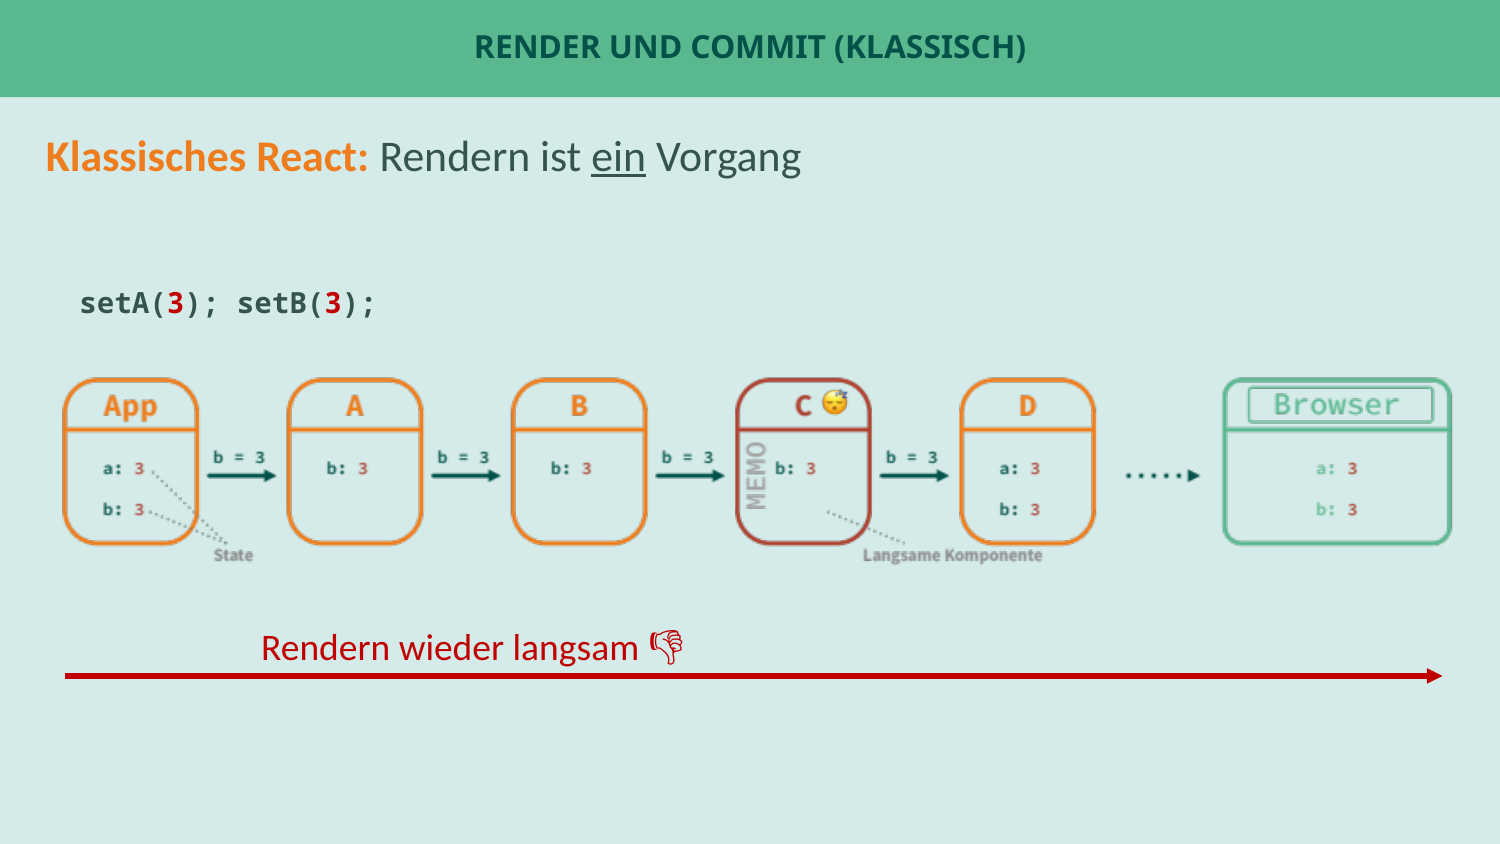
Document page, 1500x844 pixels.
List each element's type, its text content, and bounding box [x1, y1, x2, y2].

text_box Rendern wieder langsam 👎 [246, 615, 708, 675]
text_box setA(3); setB(3); [64, 276, 490, 327]
list Klassisches React: Rendern ist ein Vorgang [30, 126, 1470, 844]
picture [44, 359, 1468, 566]
title Render und Commit (Klassisch) [0, 0, 1500, 98]
